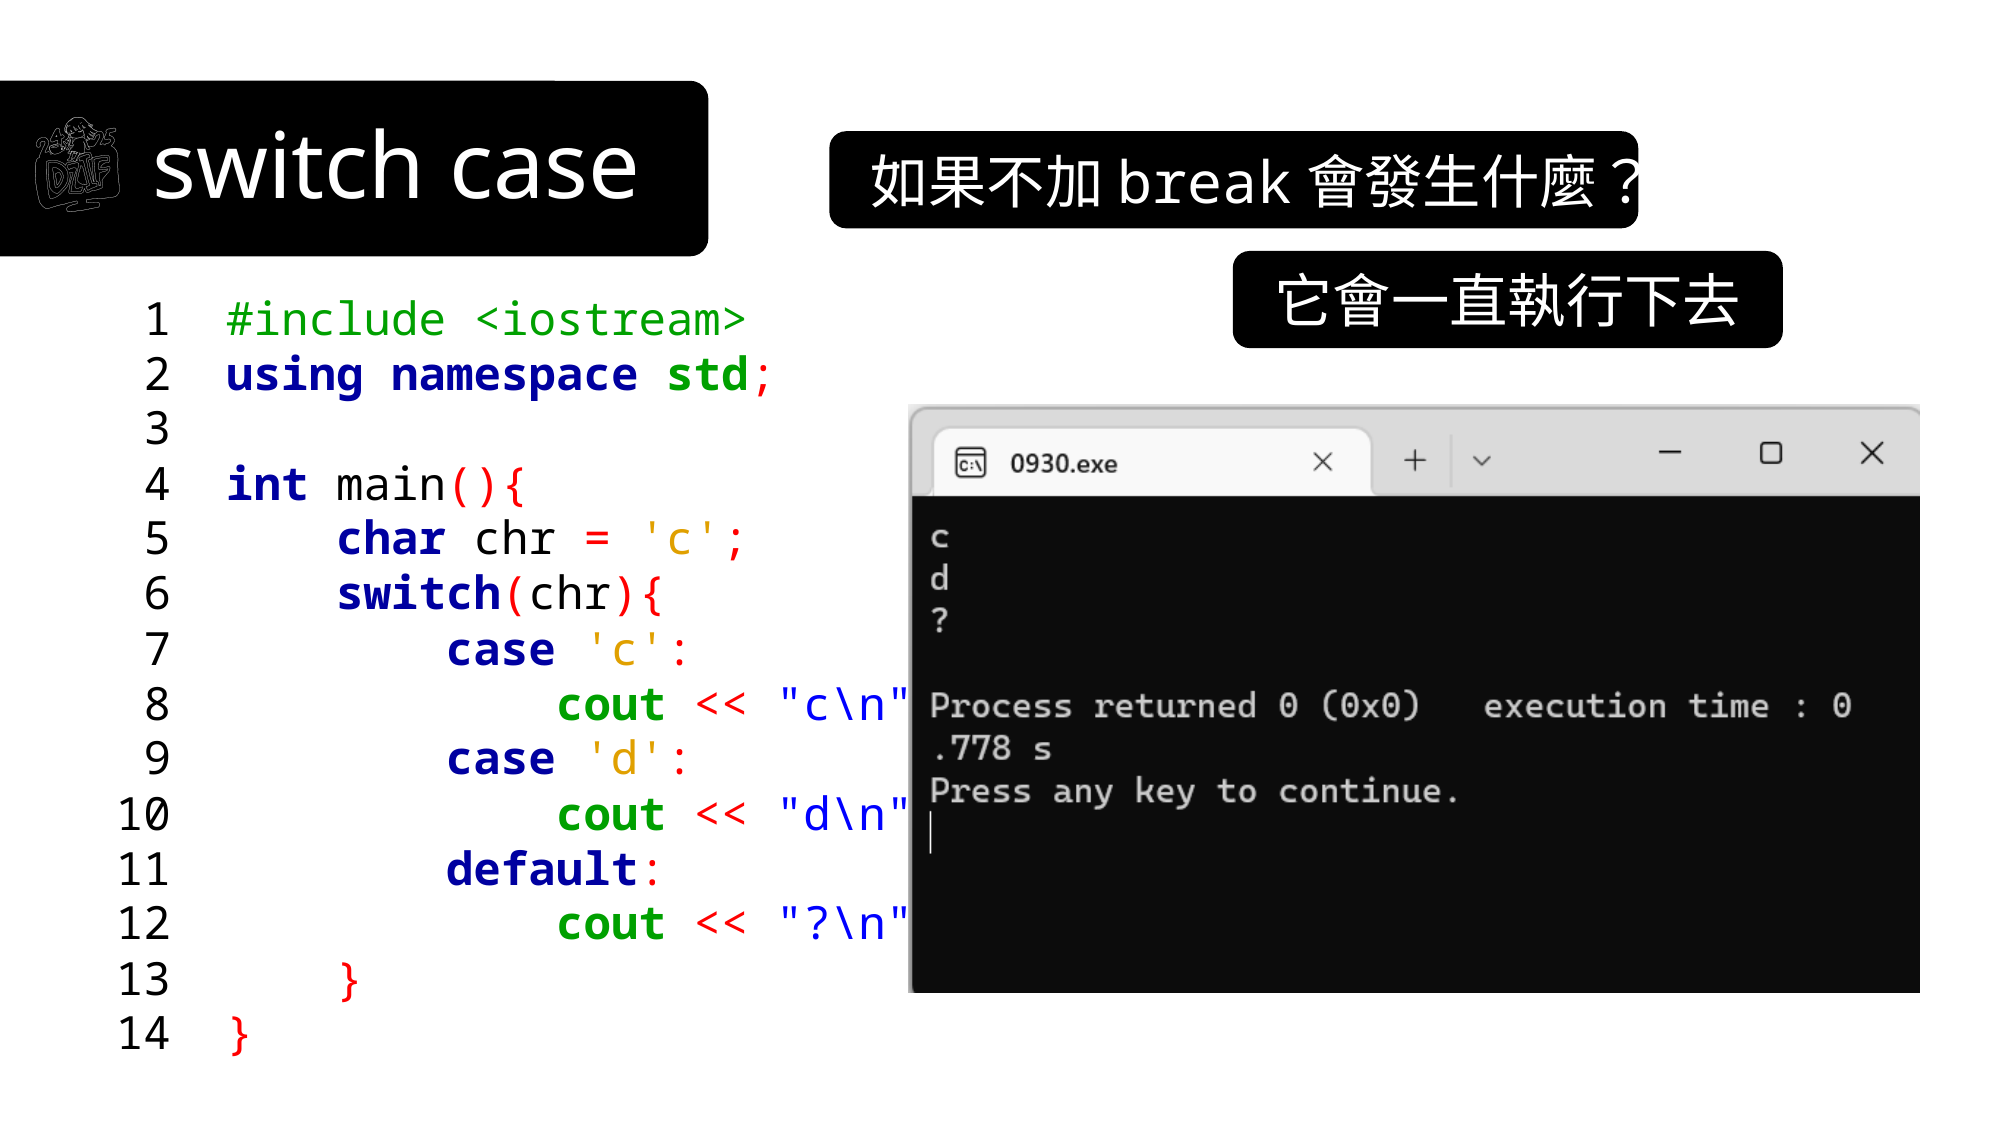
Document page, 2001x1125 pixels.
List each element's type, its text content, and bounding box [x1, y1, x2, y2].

text_box 它會一直執行下去 [1232, 250, 1783, 349]
title switch case [137, 59, 1863, 278]
text_box 如果不加break會發生什麼？ [829, 131, 1639, 229]
picture [908, 404, 1920, 993]
text_box [0, 80, 137, 257]
text_box 1 #include <iostream> 2 using namespace std; 3 4 int main(){ 5 char chr = 'c'; 6 switch(chr){ 7 case 'c': 8 cout << "c\n"; 9 case 'd': 10 cout << "d\n"; 11 default: 12 cout << "?\n"; 13 } 14 } [101, 281, 1263, 1067]
picture [18, 108, 132, 222]
